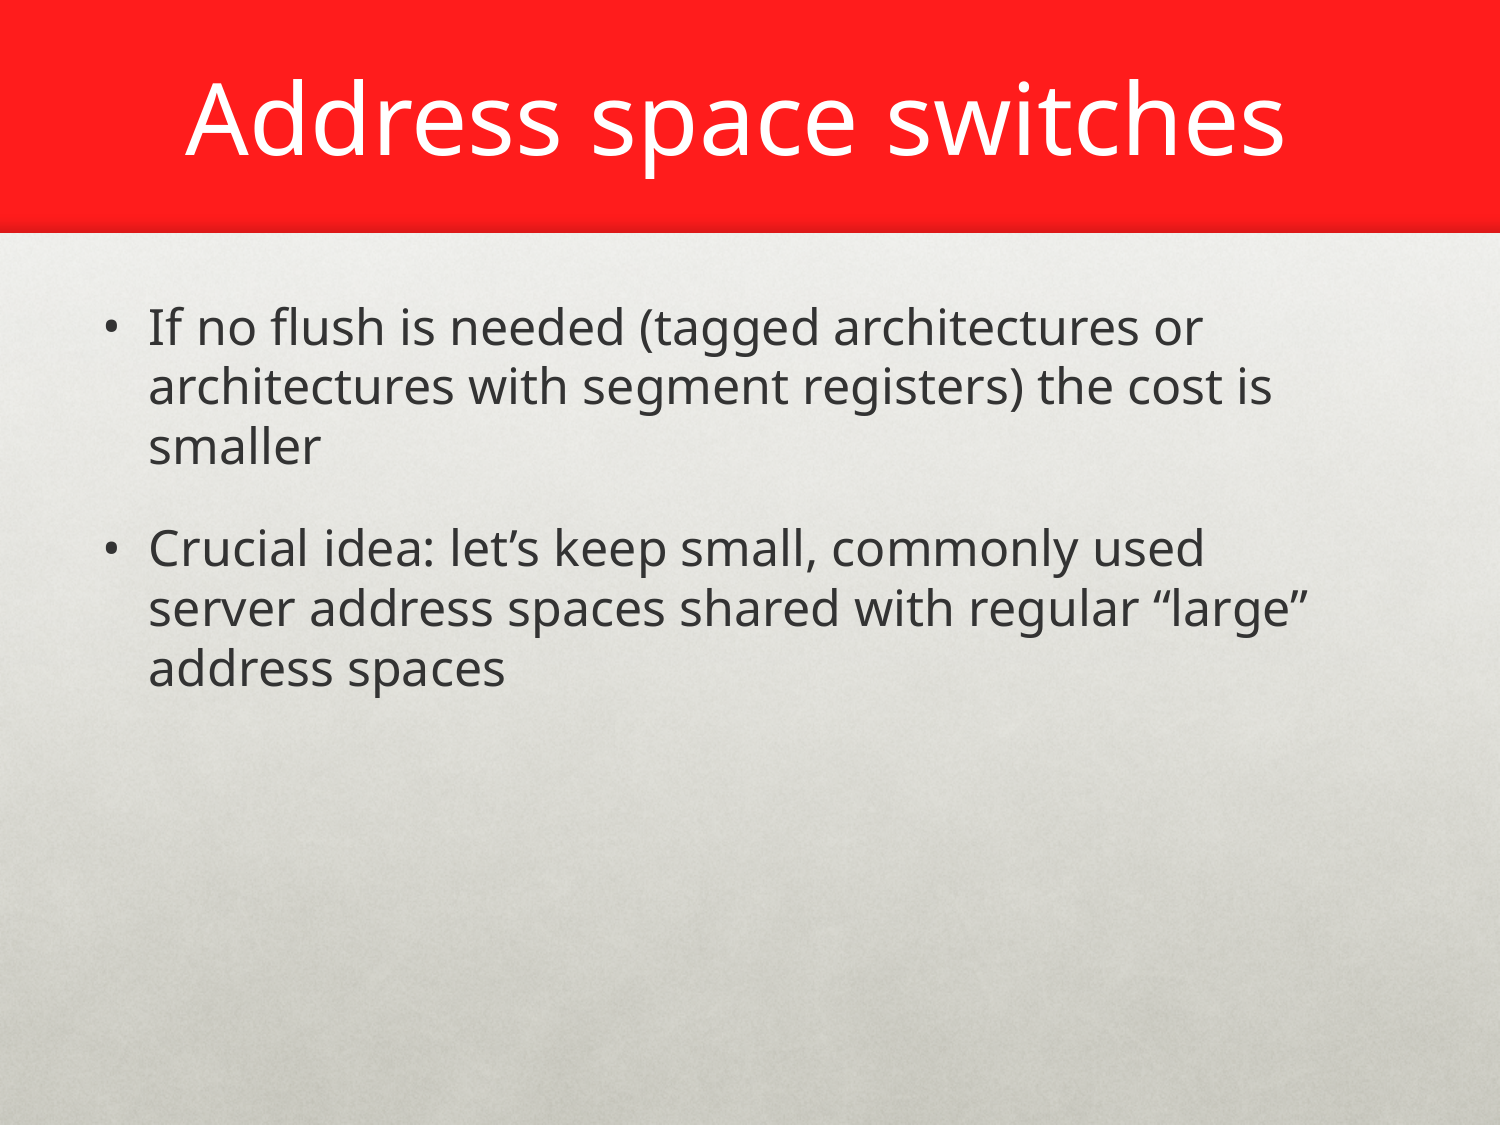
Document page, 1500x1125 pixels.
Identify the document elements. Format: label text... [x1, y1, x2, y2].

list If no flush is needed (tagged architectures or architectures with segment registers) the cost is smaller Crucial idea: let’s keep small, commonly used server address spaces shared with regular “large” address spaces [87, 287, 1332, 993]
title Address space switches [127, 10, 1372, 221]
picture [0, 214, 1500, 1125]
